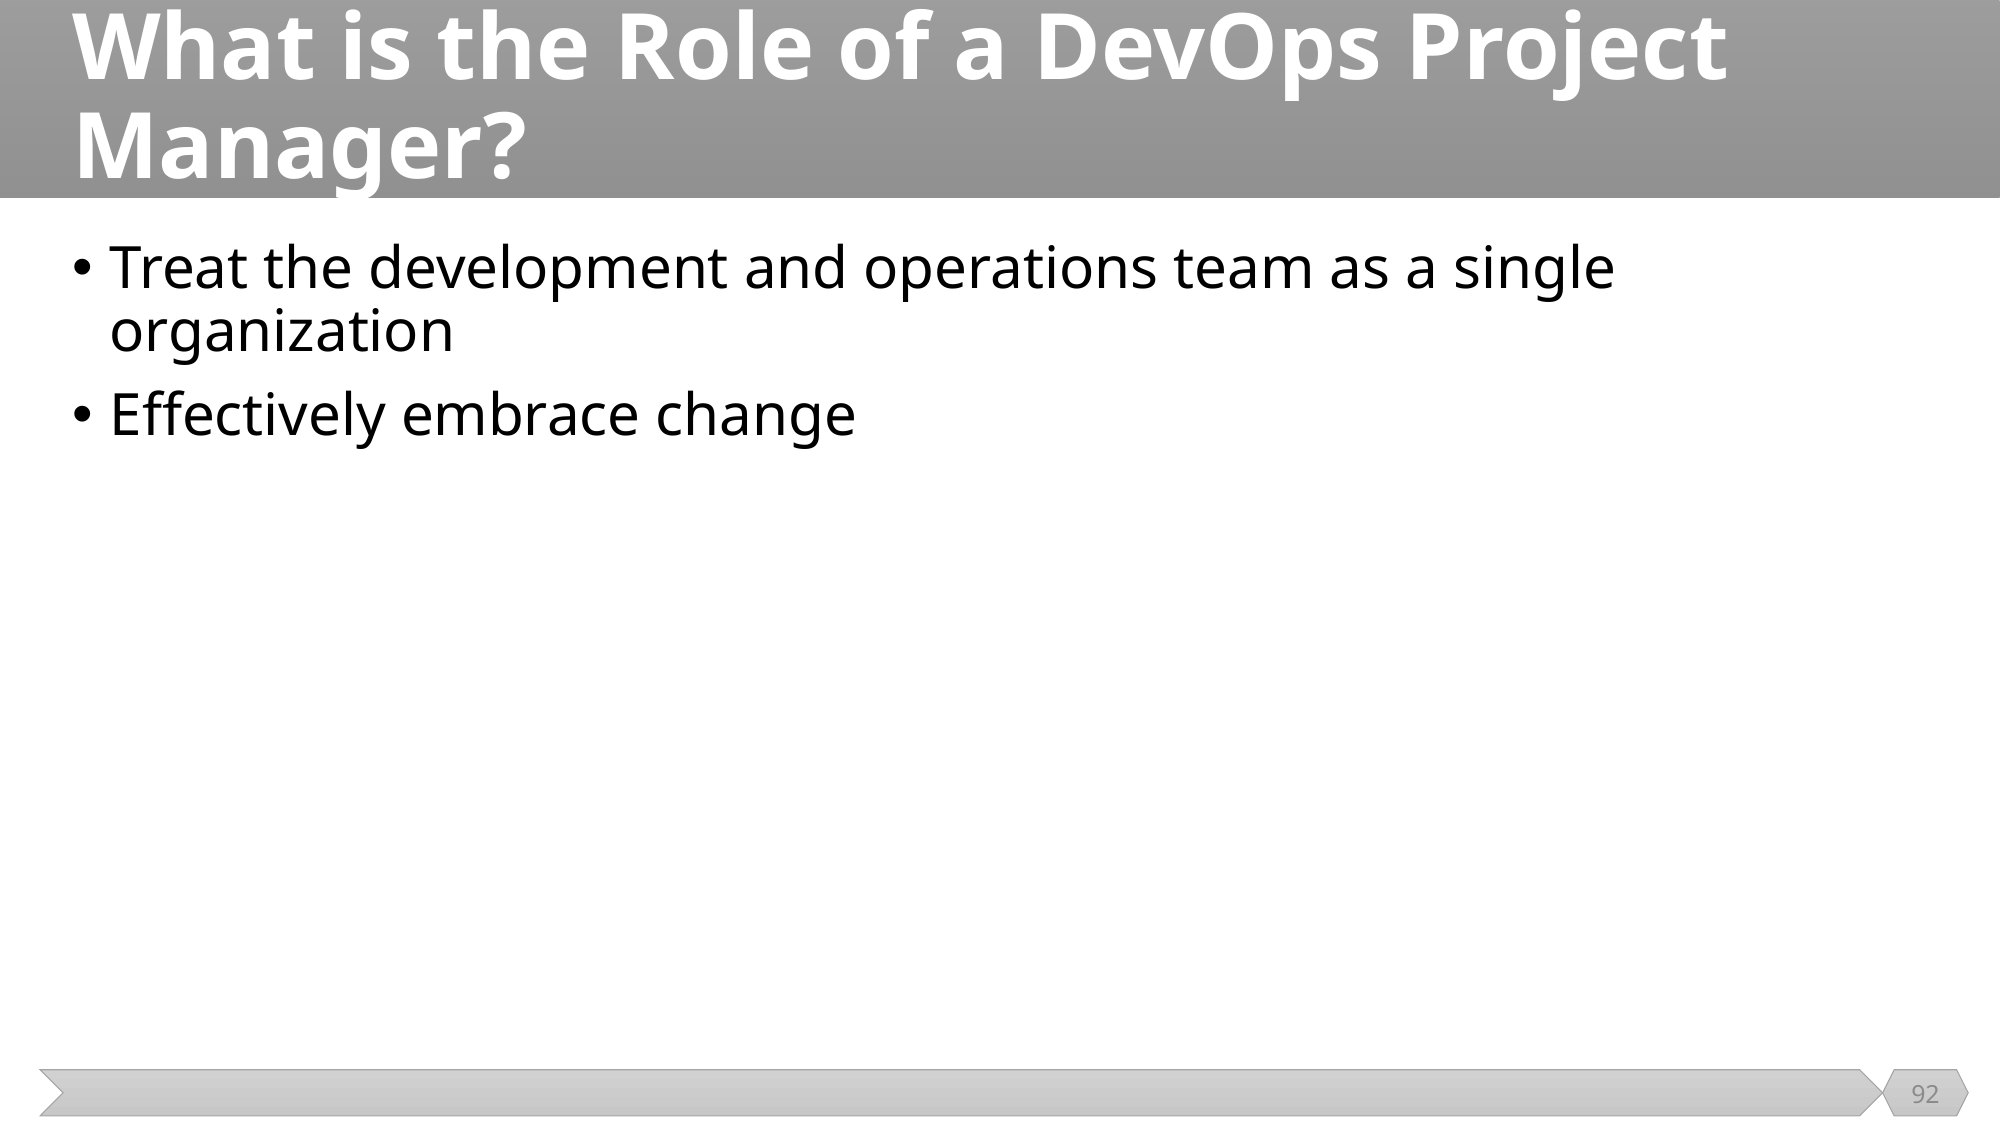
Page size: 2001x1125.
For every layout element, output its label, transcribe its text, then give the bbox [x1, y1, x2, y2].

slide_number 92 [1882, 1065, 1969, 1125]
list Treat the development and operations team as a single organization Effectively embrace change [56, 230, 1969, 1010]
title What is the Role of a DevOps Project Manager? [56, 0, 1969, 199]
